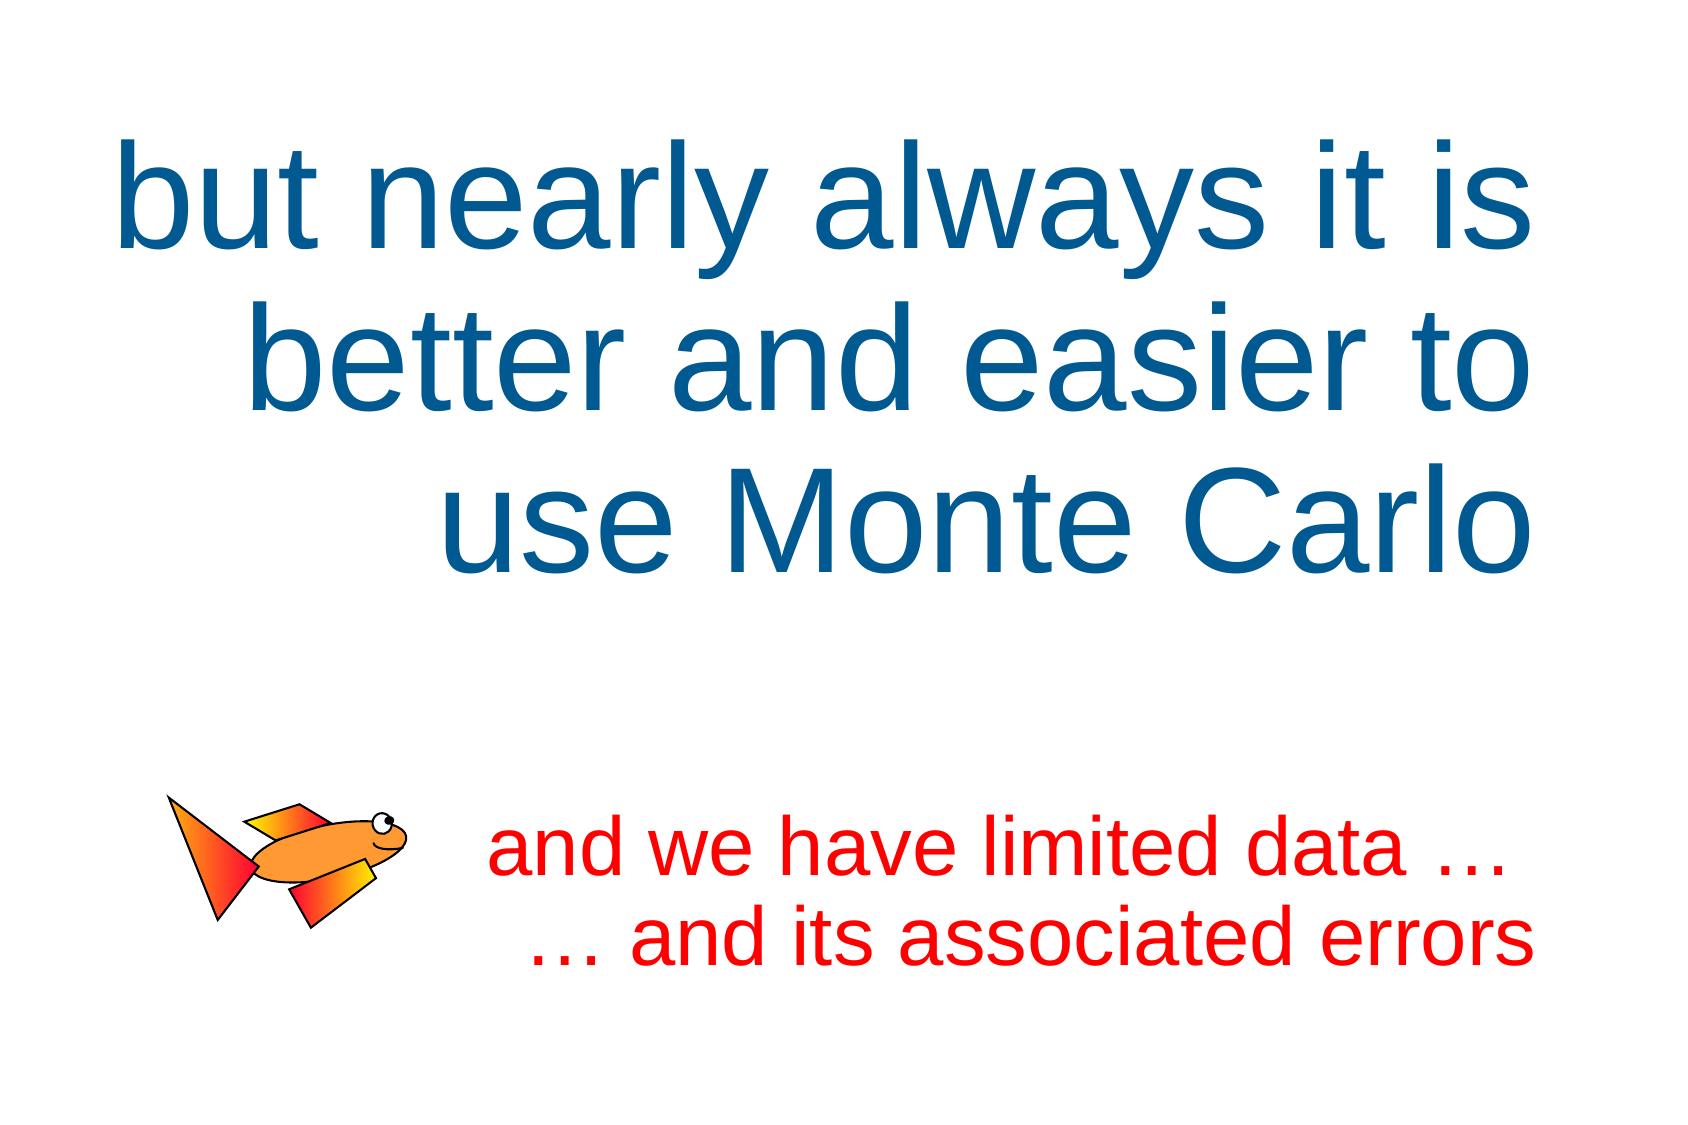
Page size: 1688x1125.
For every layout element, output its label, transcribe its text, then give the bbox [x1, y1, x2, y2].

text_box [160, 780, 408, 926]
text_box but nearly always it is better and easier to use Monte Carlo and we have limited data … … and its associated errors [75, 107, 1560, 995]
